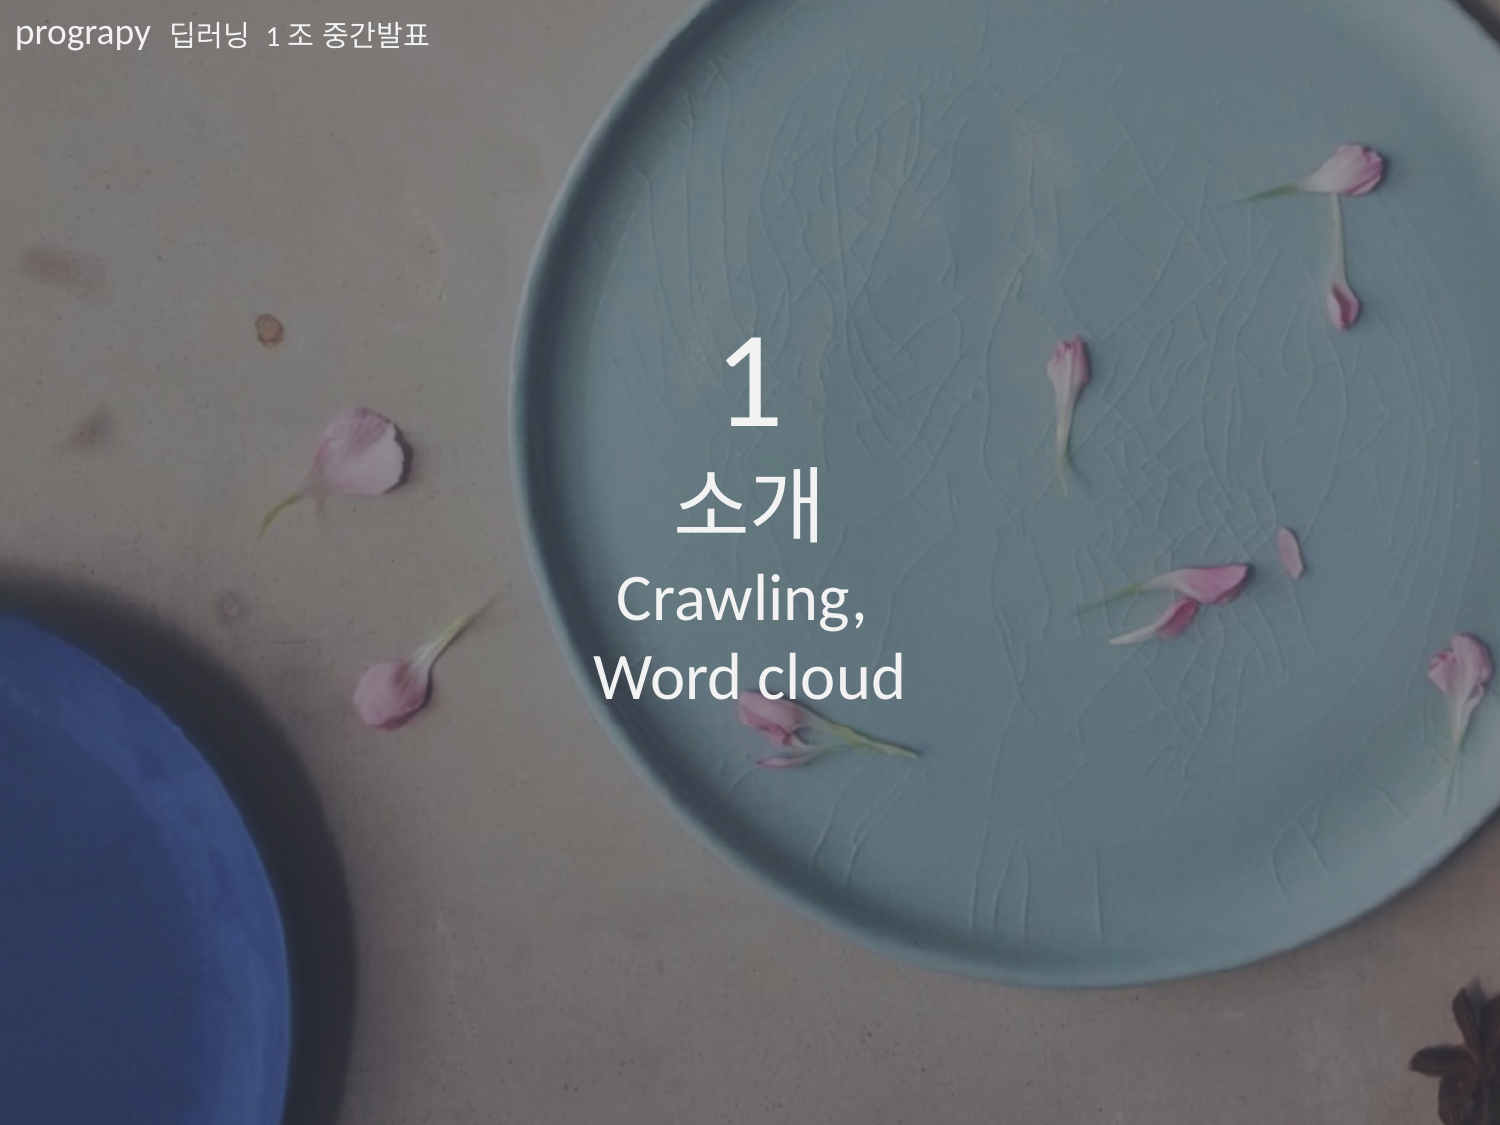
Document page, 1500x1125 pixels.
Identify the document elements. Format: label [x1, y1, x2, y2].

picture [0, 0, 1500, 1125]
text_box [0, 0, 452, 61]
